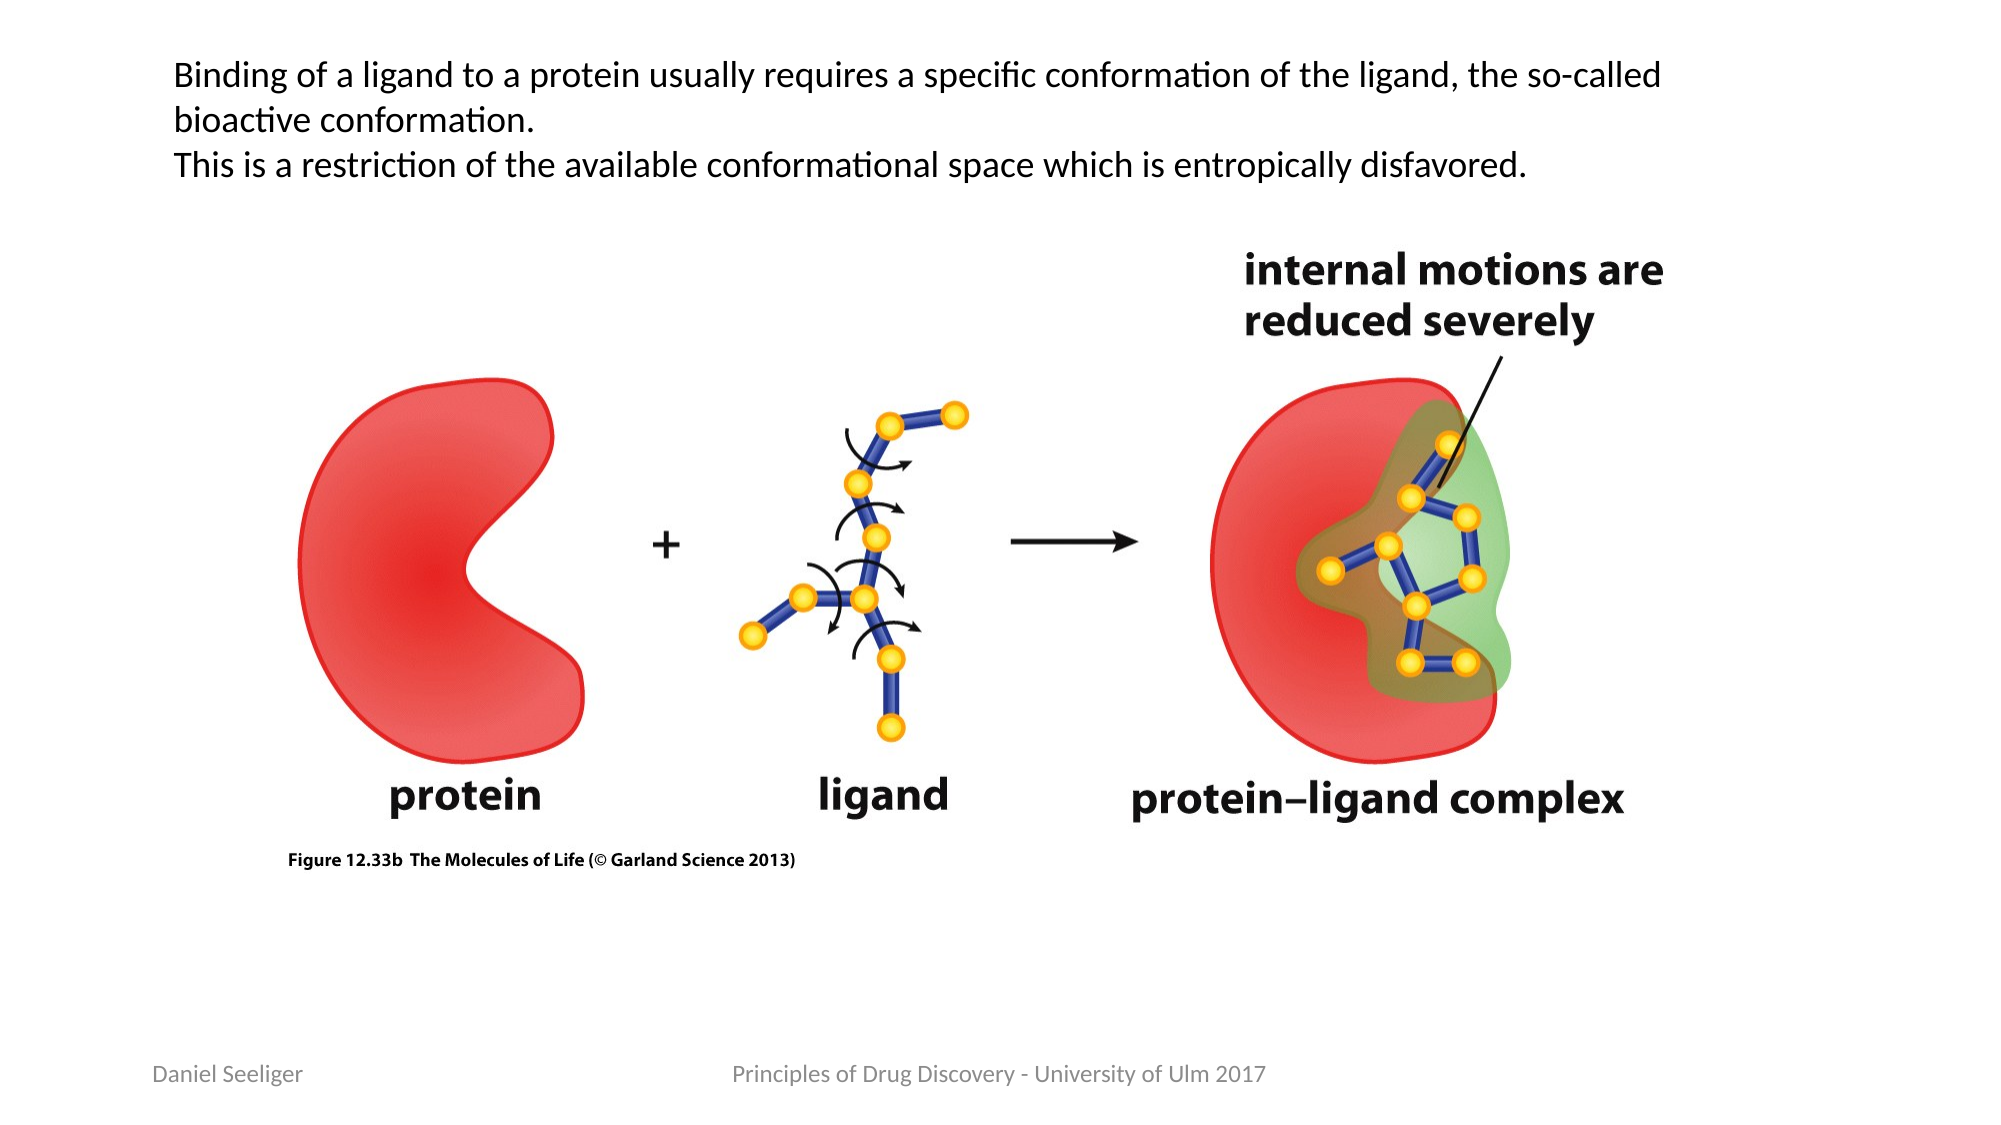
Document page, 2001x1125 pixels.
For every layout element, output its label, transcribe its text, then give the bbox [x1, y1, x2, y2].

slide_number Daniel Seeliger [137, 1042, 588, 1103]
footer Principles of Drug Discovery - University of Ulm 2017 [662, 1042, 1338, 1103]
text_box Binding of a ligand to a protein usually requires a specific conformation of the ligand, the so-called bioactive conformation. This is a restriction of the available conformational space which is entropically disfavored. [158, 42, 1734, 193]
picture [280, 228, 1680, 874]
